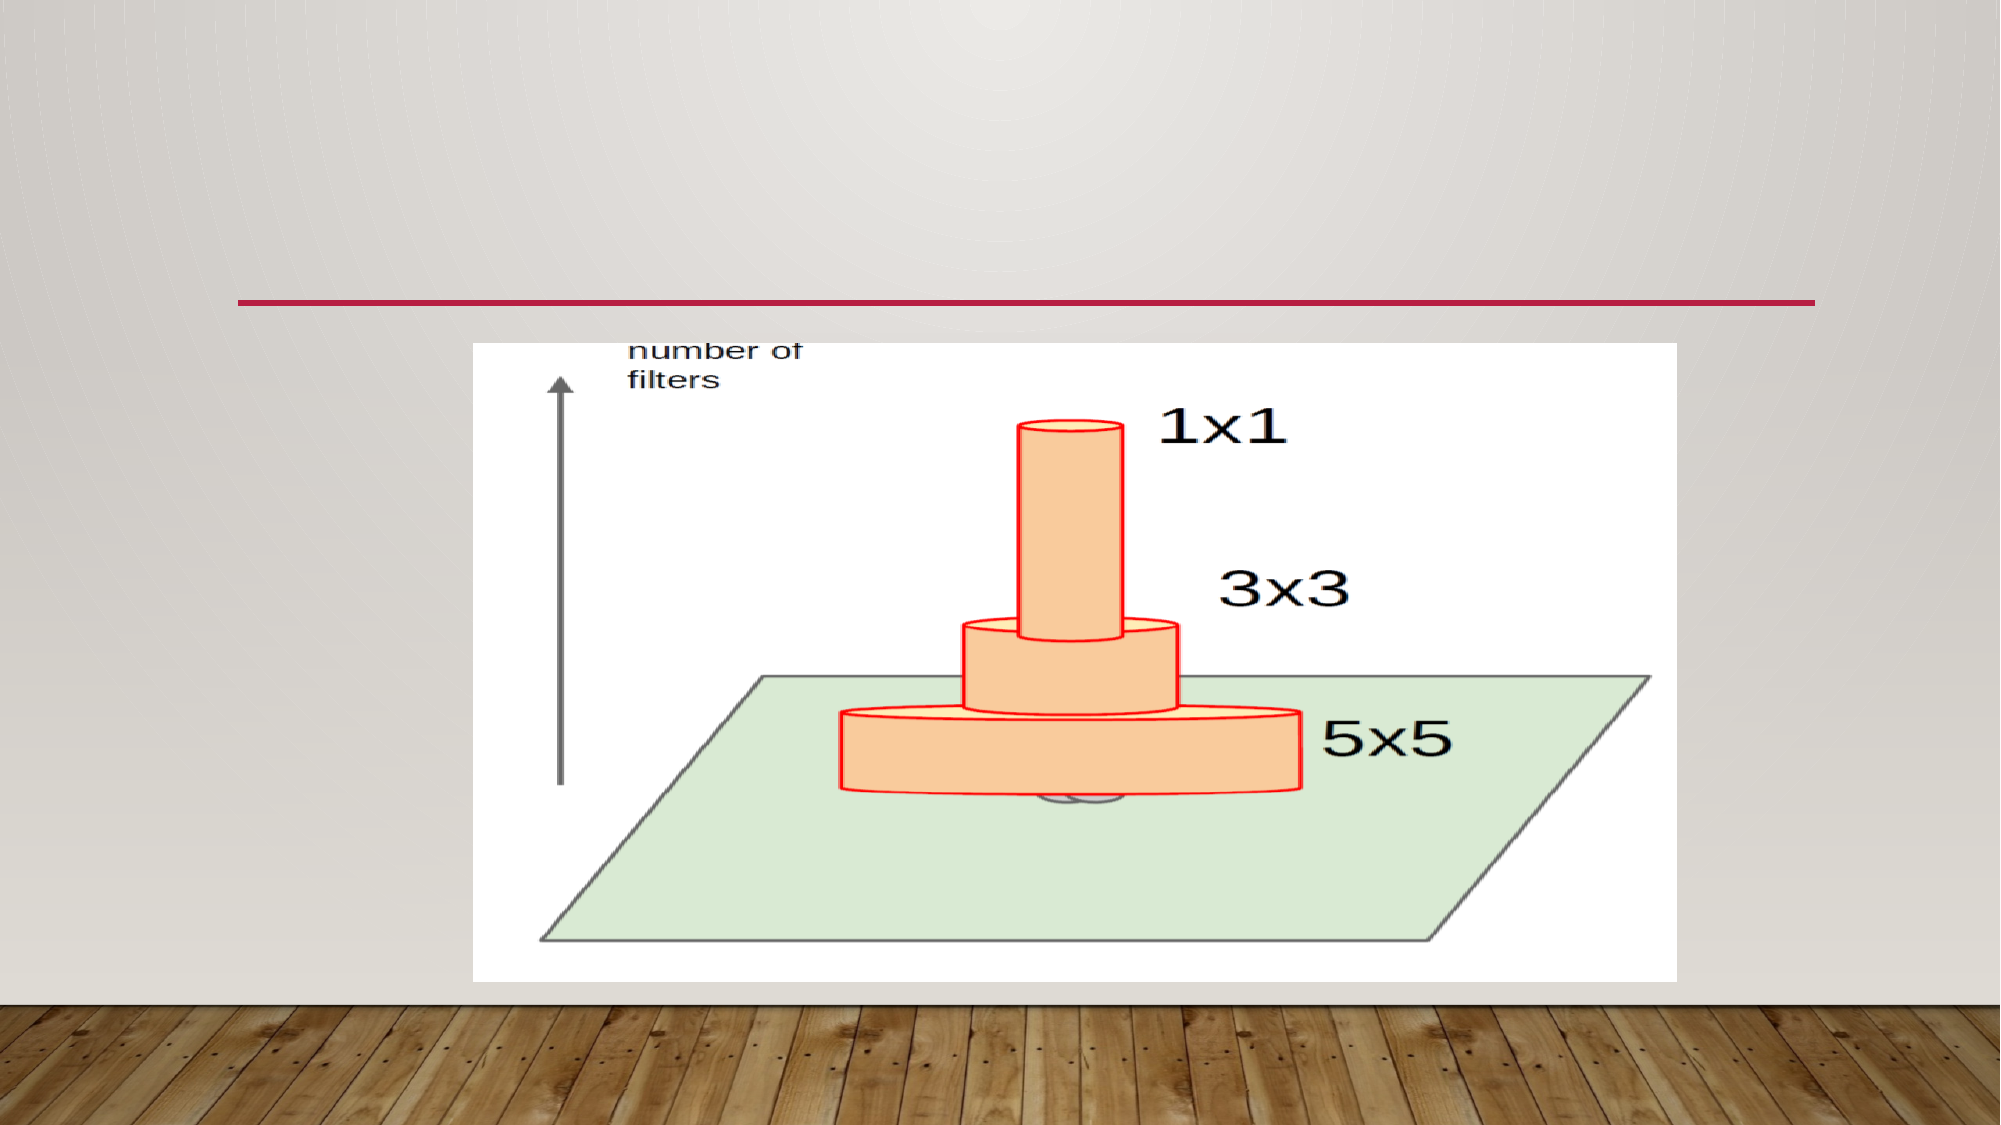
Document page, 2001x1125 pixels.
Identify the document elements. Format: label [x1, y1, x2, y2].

picture [0, 1005, 2000, 1125]
picture [472, 343, 1678, 983]
